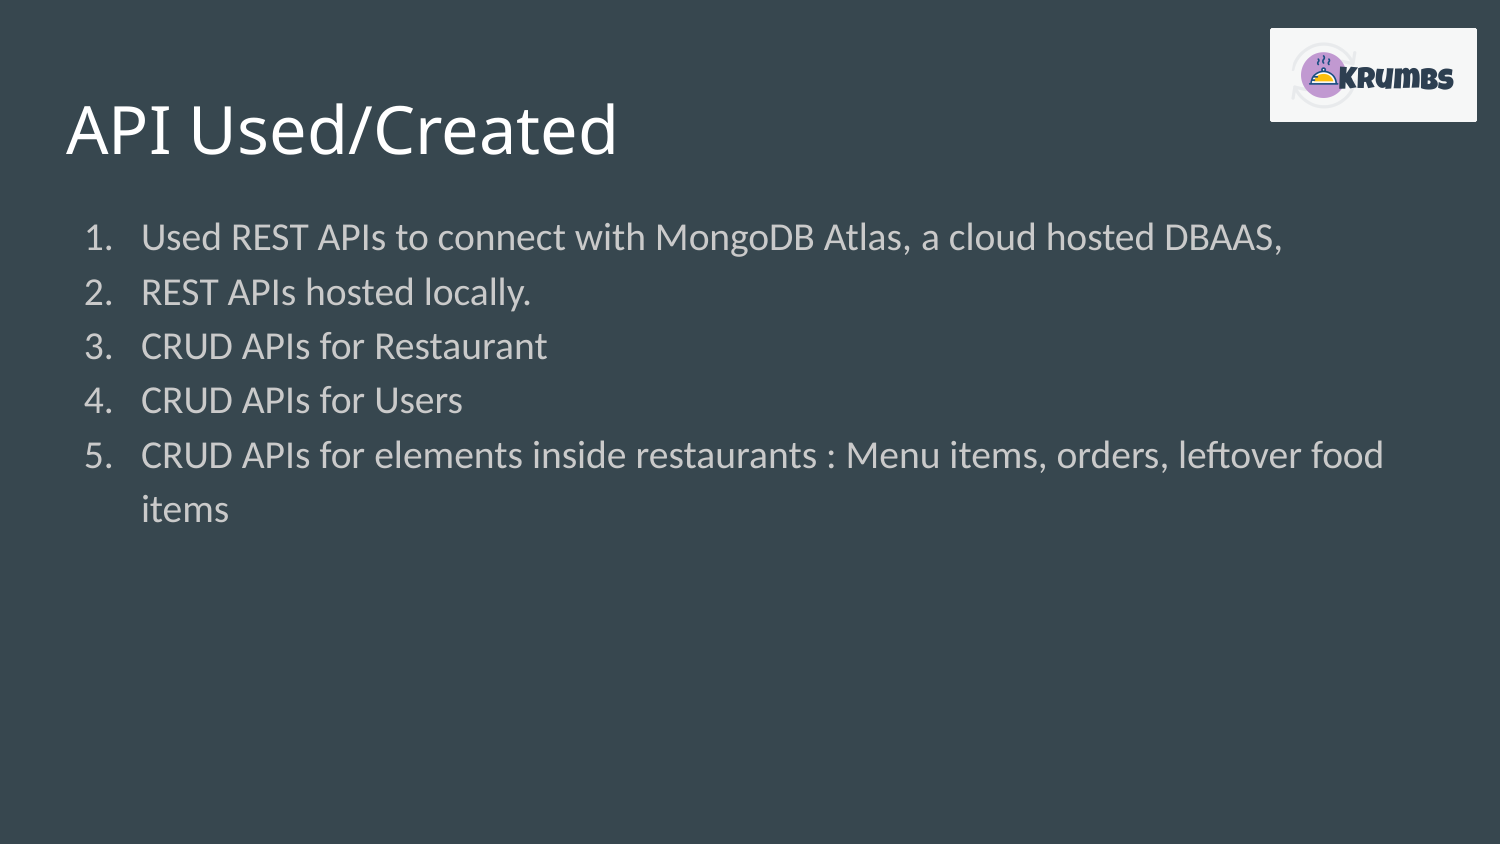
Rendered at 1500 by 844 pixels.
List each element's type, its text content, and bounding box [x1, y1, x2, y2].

picture [1270, 27, 1477, 123]
list Used REST APIs to connect with MongoDB Atlas, a cloud hosted DBAAS, REST APIs hosted locally. CRUD APIs for Restaurant CRUD APIs for Users CRUD APIs for elements inside restaurants : Menu items, orders, leftover food items [51, 189, 1449, 750]
title API Used/Created [51, 72, 1449, 167]
